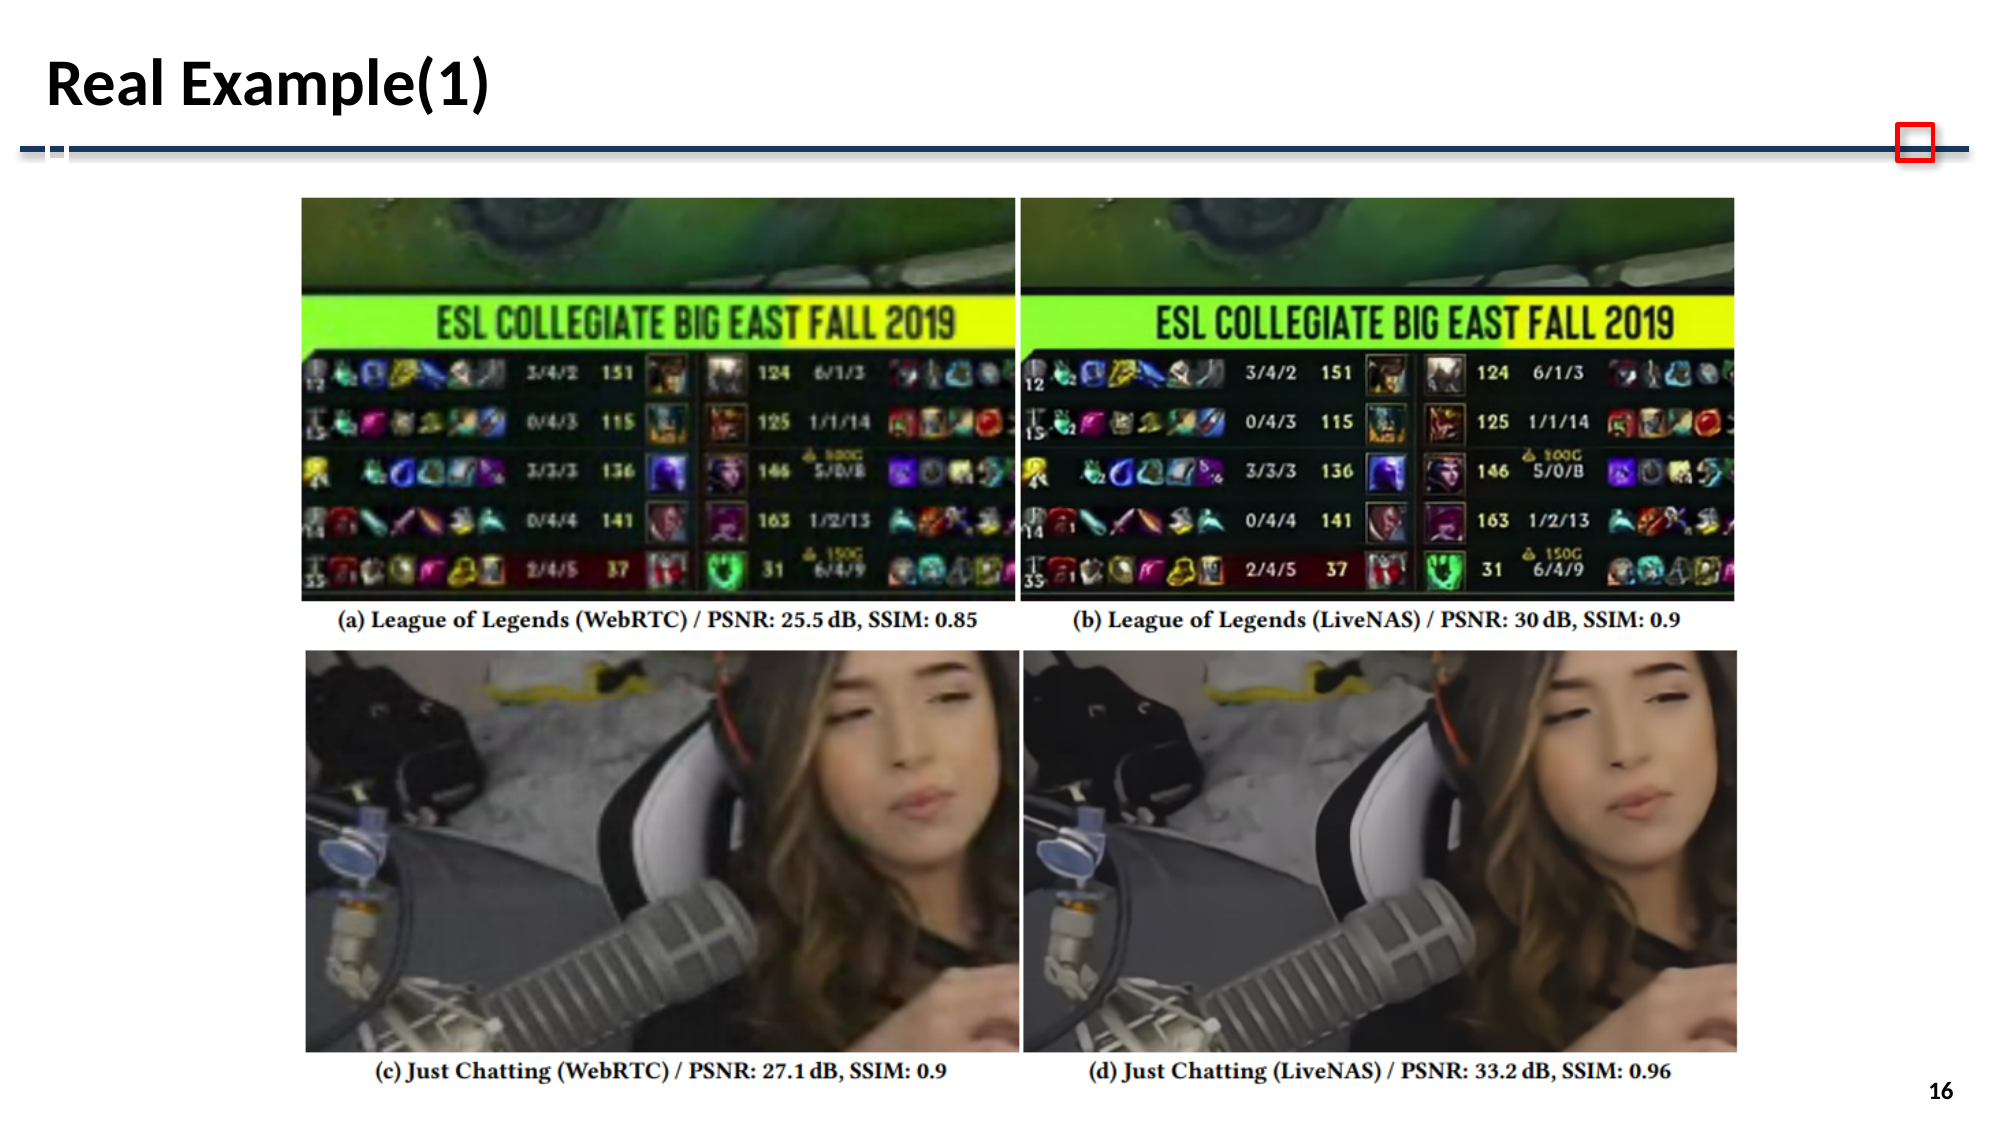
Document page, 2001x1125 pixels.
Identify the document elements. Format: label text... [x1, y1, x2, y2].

picture [257, 172, 1783, 1090]
slide_number 16 [1826, 1071, 1969, 1108]
title Real Example(1) [31, 7, 1969, 151]
